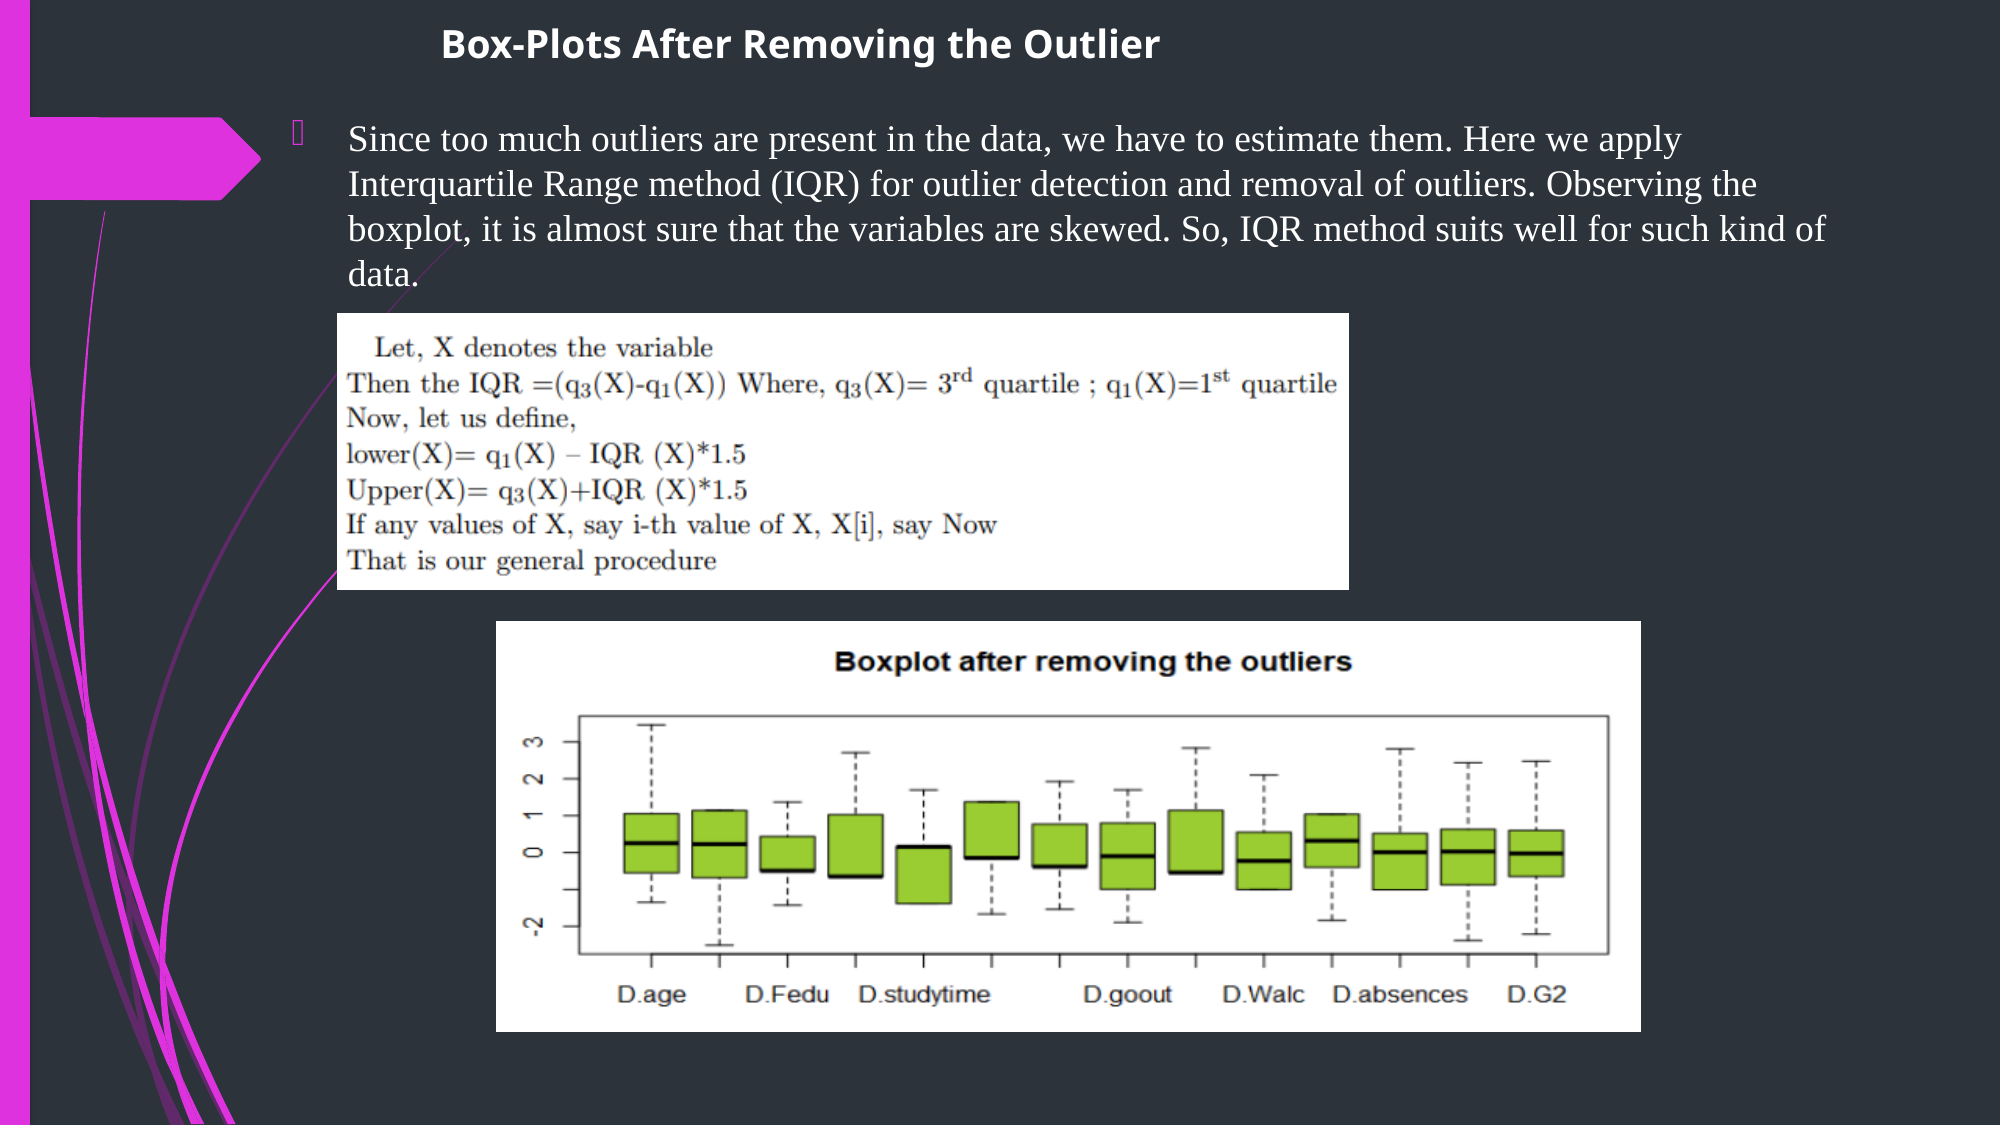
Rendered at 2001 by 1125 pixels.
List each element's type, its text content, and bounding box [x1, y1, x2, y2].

list Since too much outliers are present in the data, we have to estimate them. Here we apply Interquartile Range method (IQR) for outlier detection and removal of outliers. Observing the boxplot, it is almost sure that the variables are skewed. So, IQR method suits well for such kind of data. [276, 106, 1888, 970]
picture [496, 621, 1641, 1032]
title Box-Plots After Removing the Outlier [425, 11, 1888, 75]
picture [336, 313, 1349, 591]
